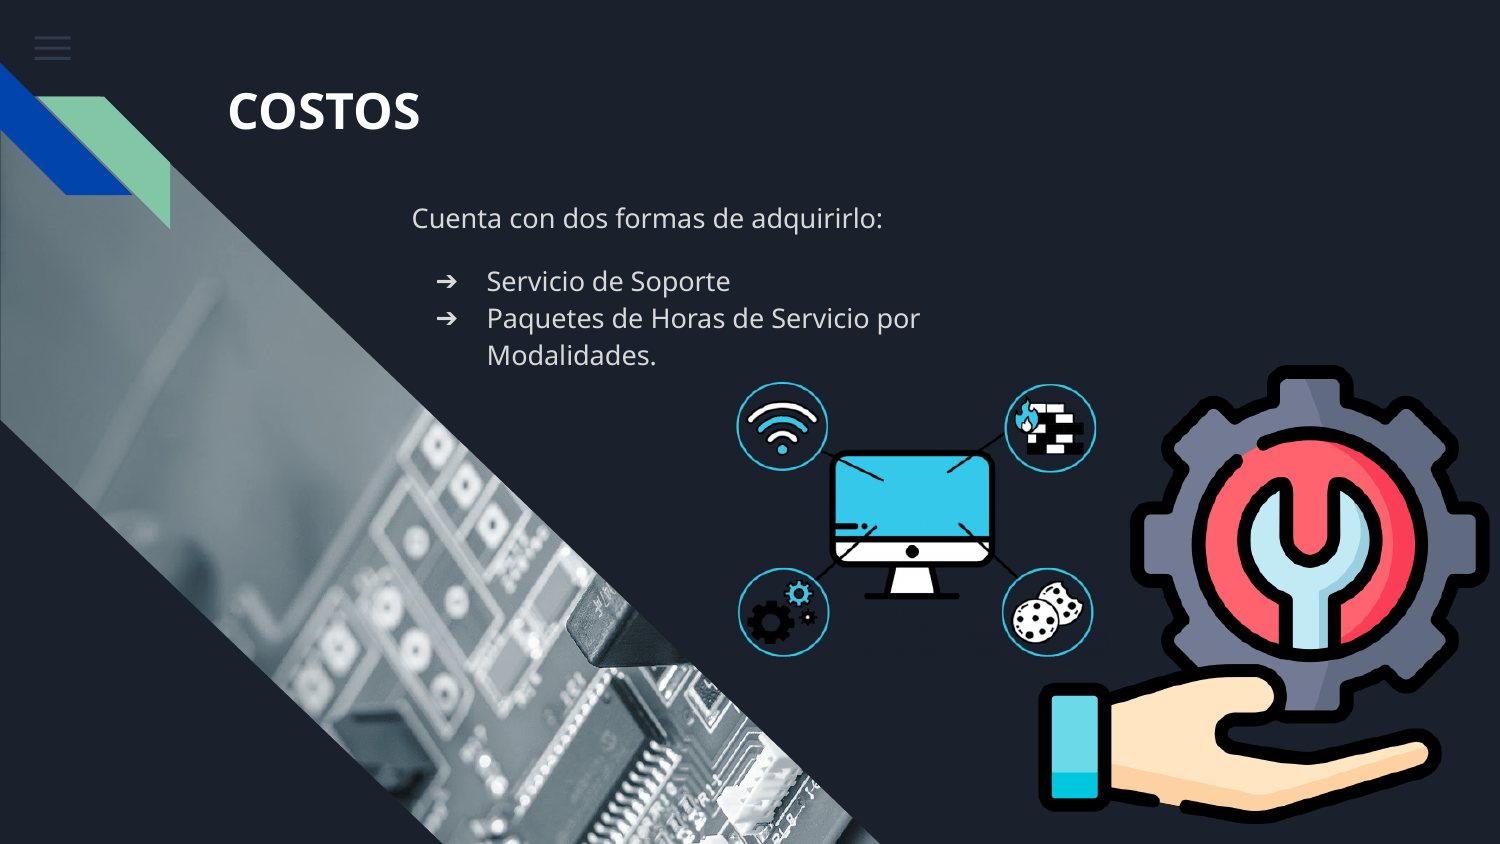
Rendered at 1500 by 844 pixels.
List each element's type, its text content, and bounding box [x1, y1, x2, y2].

list Cuenta con dos formas de adquirirlo: Servicio de Soporte Paquetes de Horas de Servicio por Modalidades. [396, 182, 1105, 472]
picture [0, 97, 880, 844]
title COSTOS [212, 64, 1368, 215]
picture [721, 365, 1493, 825]
